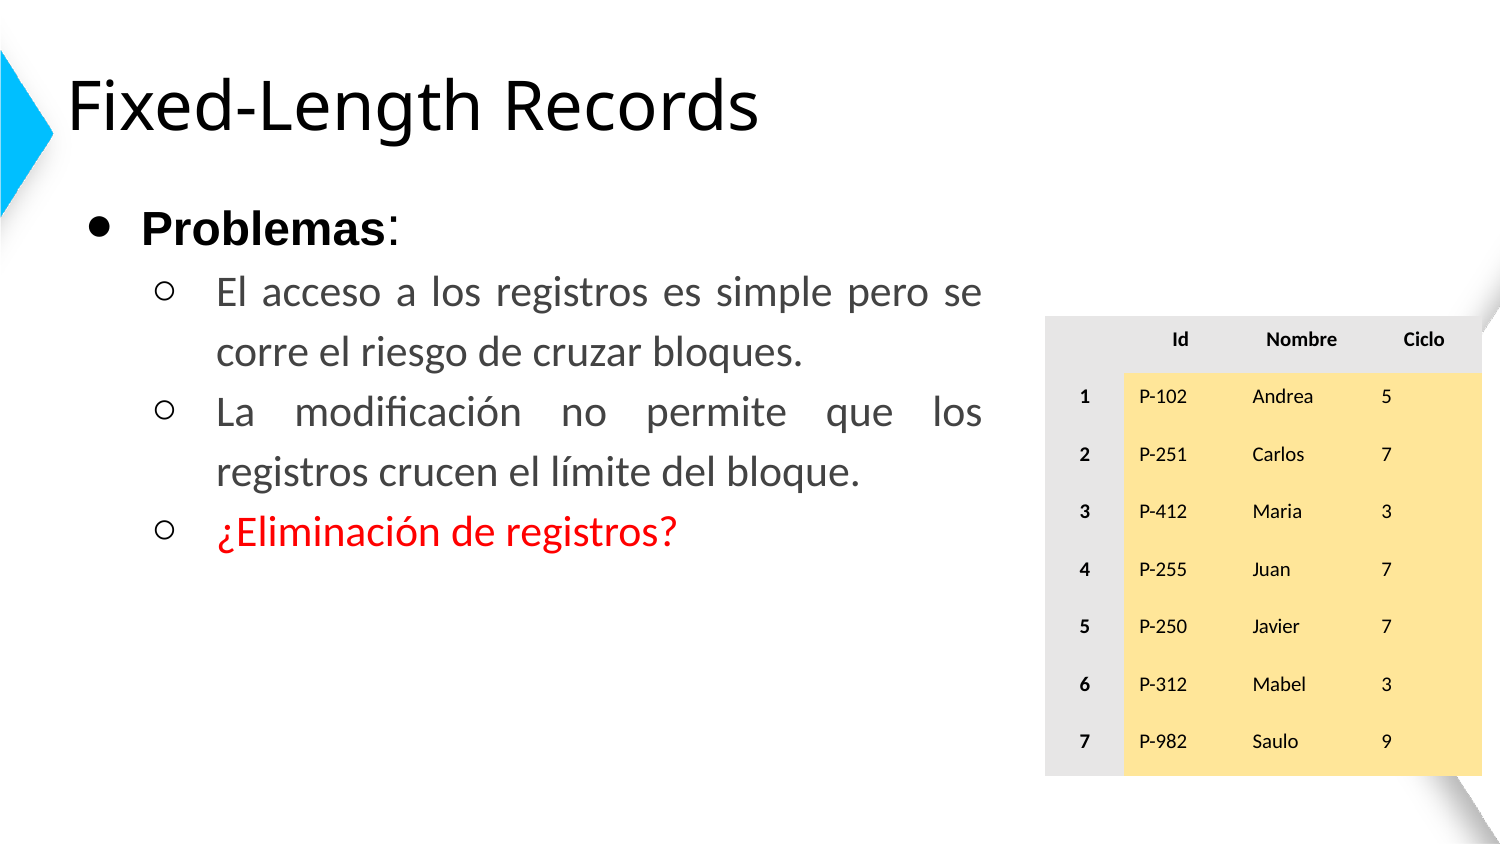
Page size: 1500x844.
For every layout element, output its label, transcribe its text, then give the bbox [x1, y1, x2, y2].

table_cell P-251 [1124, 431, 1238, 488]
table_cell 7 [1367, 546, 1482, 603]
table_cell 3 [1045, 488, 1124, 546]
table_cell 5 [1367, 373, 1482, 431]
table_cell 9 [1367, 719, 1482, 776]
table_cell P-250 [1124, 603, 1238, 661]
table_cell Juan [1238, 546, 1367, 603]
table_cell P-312 [1124, 661, 1238, 719]
table_cell 4 [1045, 546, 1124, 603]
table_cell 7 [1045, 719, 1124, 776]
table_header [1045, 316, 1124, 373]
table_header Nombre [1238, 316, 1367, 373]
table_cell P-102 [1124, 373, 1238, 431]
list Problemas: El acceso a los registros es simple pero se corre el riesgo de cruzar bloques. La modificación no permite que los registros crucen el límite del bloque. ¿Eliminación de registros? [51, 166, 999, 789]
table_cell Saulo [1238, 719, 1367, 776]
table_cell Javier [1238, 603, 1367, 661]
title Fixed-Length Records [51, 35, 1449, 152]
table_cell 6 [1045, 661, 1124, 719]
table_cell 5 [1045, 603, 1124, 661]
table_cell Andrea [1238, 373, 1367, 431]
table_cell 3 [1367, 661, 1482, 719]
table_cell P-255 [1124, 546, 1238, 603]
table_cell 7 [1367, 431, 1482, 488]
table_cell 7 [1367, 603, 1482, 661]
picture [0, 0, 1500, 844]
table_cell 3 [1367, 488, 1482, 546]
table_cell P-412 [1124, 488, 1238, 546]
table_cell Carlos [1238, 431, 1367, 488]
table_cell 1 [1045, 373, 1124, 431]
table_header Ciclo [1367, 316, 1482, 373]
table_header Id [1124, 316, 1238, 373]
table_cell Mabel [1238, 661, 1367, 719]
table_cell Maria [1238, 488, 1367, 546]
table_cell 2 [1045, 431, 1124, 488]
table_cell P-982 [1124, 719, 1238, 776]
